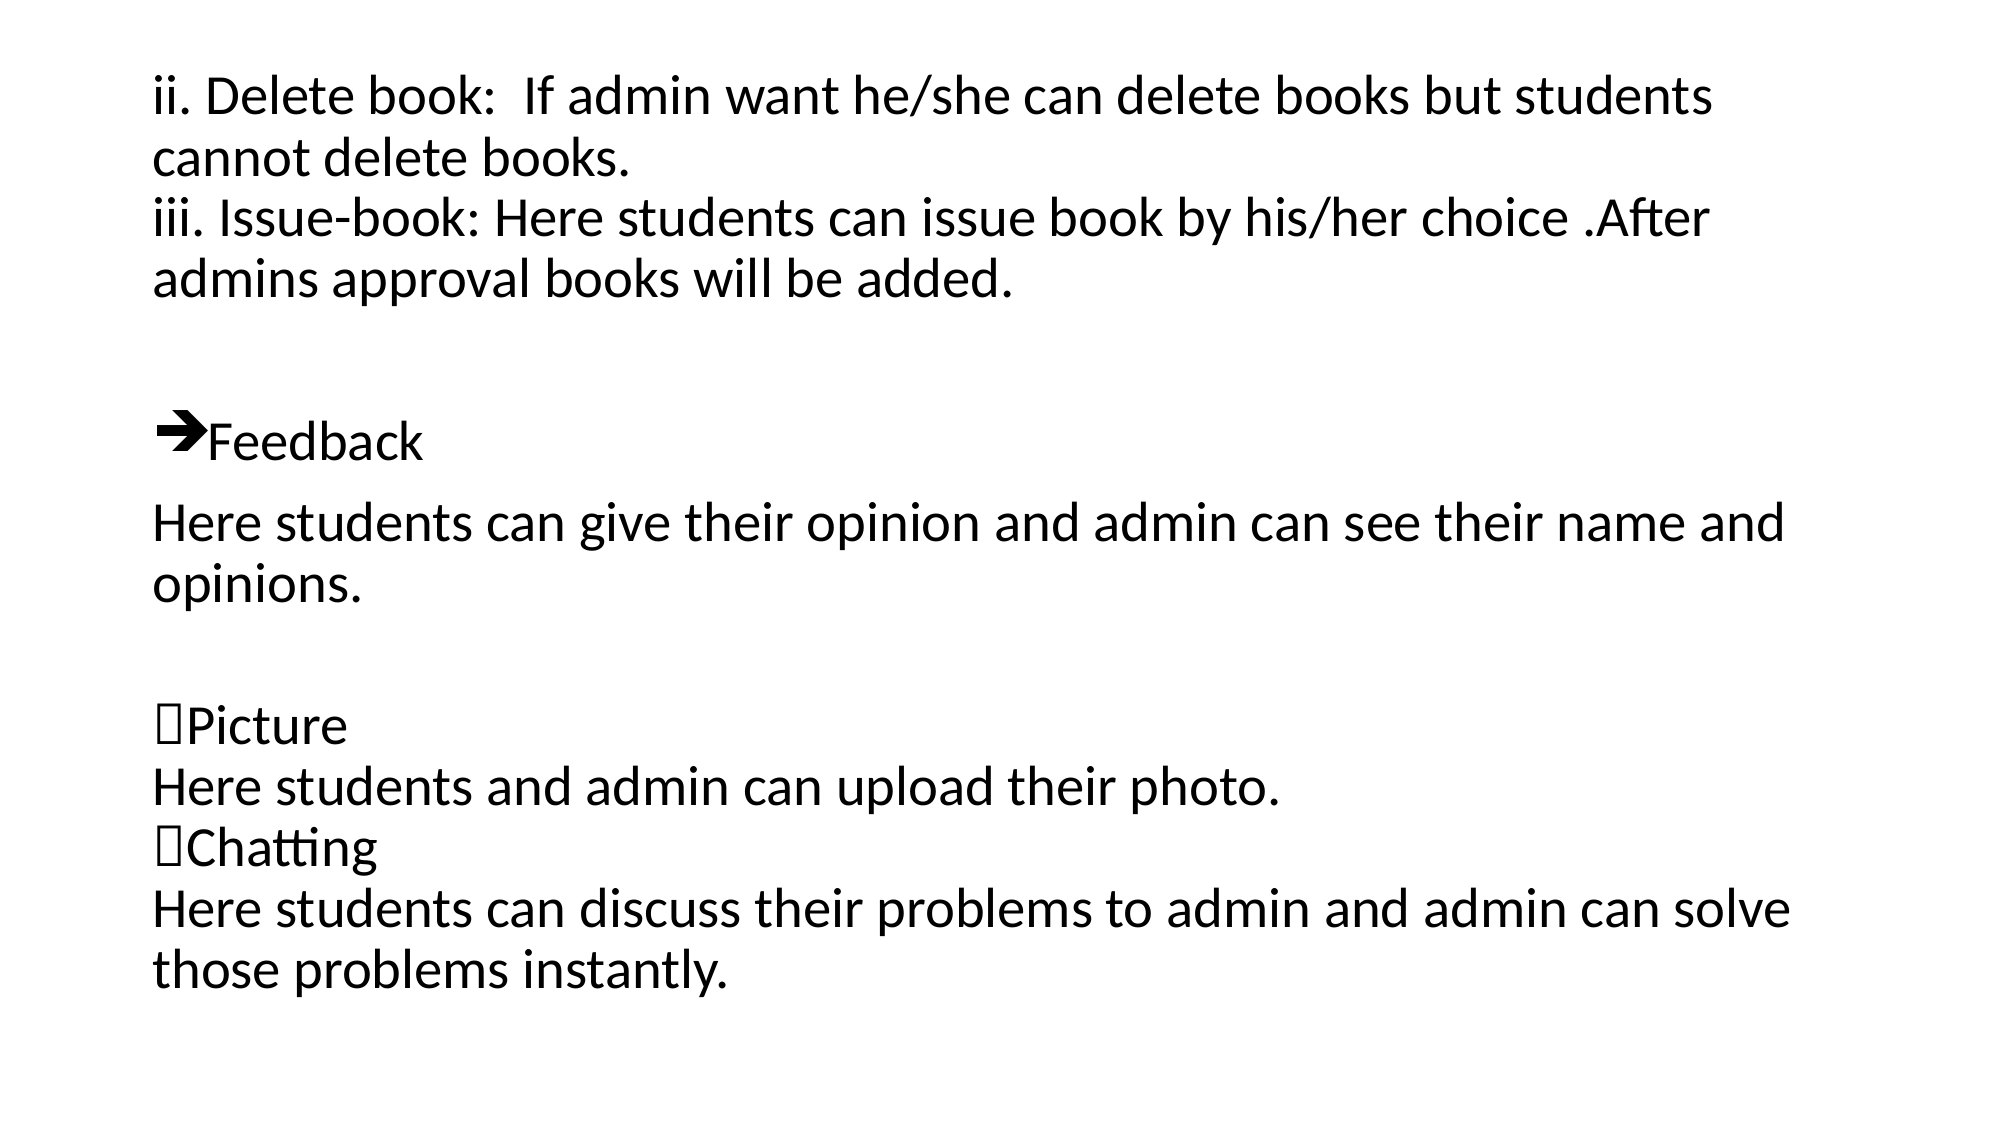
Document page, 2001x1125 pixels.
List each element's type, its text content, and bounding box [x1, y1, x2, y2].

list ii. Delete book: If admin want he/she can delete books but students cannot delete books. iii. Issue-book: Here students can issue book by his/her choice .After admins approval books will be added. Feedback Here students can give their opinion and admin can see their name and opinions. Picture Here students and admin can upload their photo. Chatting Here students can discuss their problems to admin and admin can solve those problems instantly. [137, 58, 1863, 1014]
